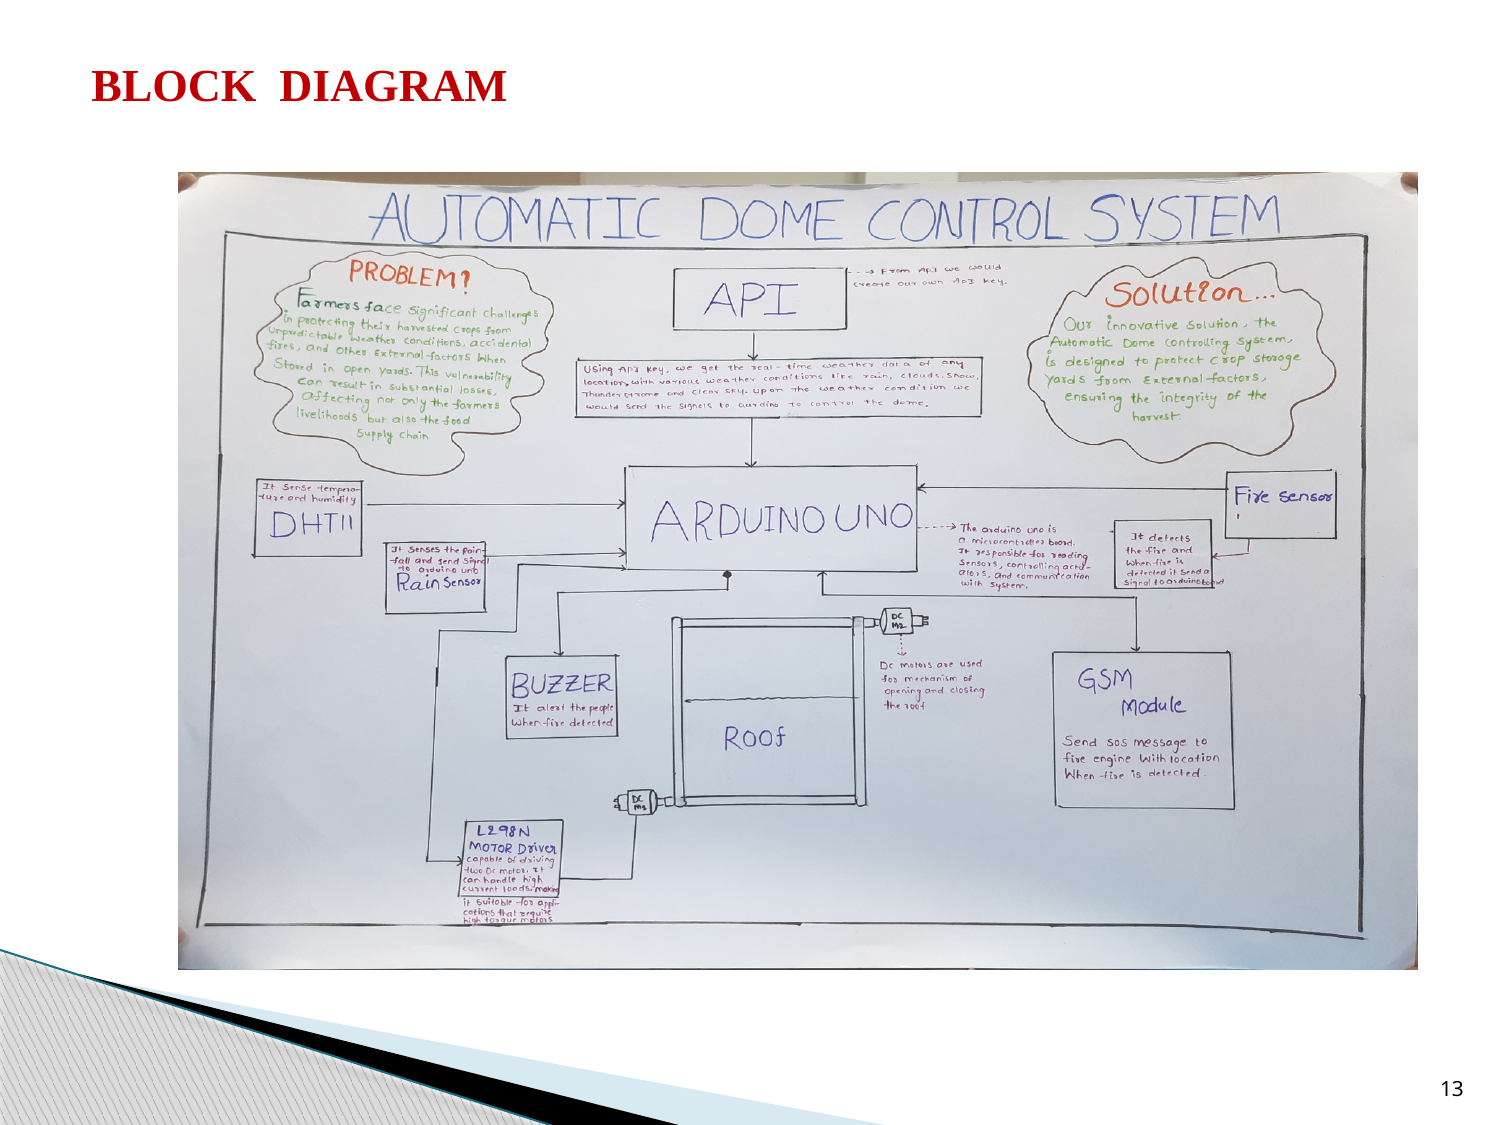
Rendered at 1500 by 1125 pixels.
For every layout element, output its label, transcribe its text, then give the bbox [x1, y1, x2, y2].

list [178, 172, 1419, 970]
slide_number 13 [1418, 1051, 1479, 1112]
title BLOCK DIAGRAM [76, 19, 1327, 147]
